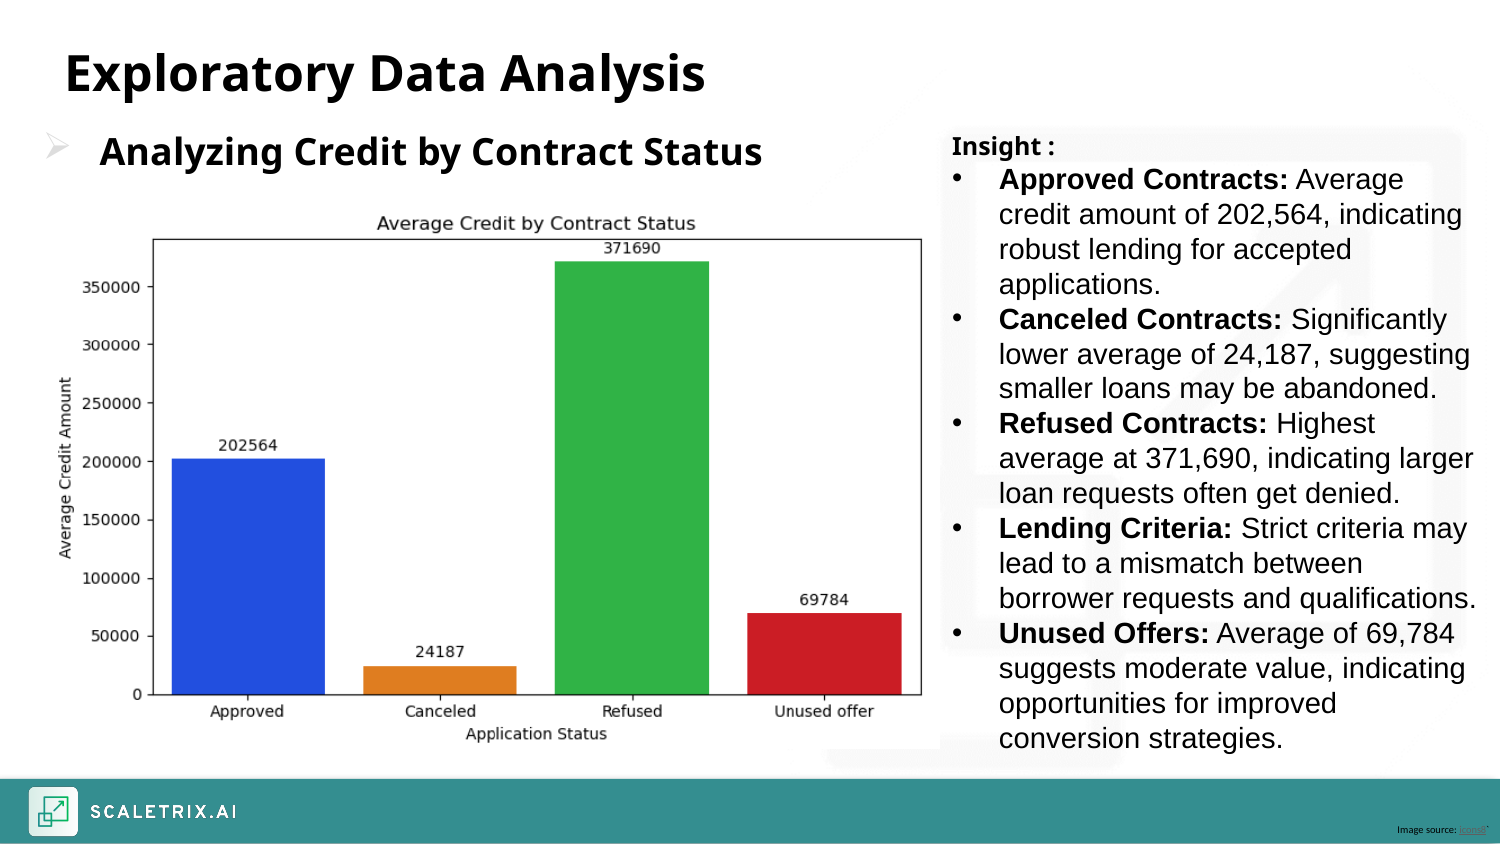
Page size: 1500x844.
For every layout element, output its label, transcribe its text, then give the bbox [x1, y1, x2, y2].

picture [0, 783, 266, 844]
text_box Image source: icons8` [1397, 823, 1498, 836]
picture [49, 205, 940, 750]
text_box Analyzing Credit by Contract Status [27, 94, 1451, 207]
text_box Insight : Approved Contracts: Average credit amount of 202,564, indicating robust lending for accepted applications. Canceled Contracts: Significantly lower average of 24,187, suggesting smaller loans may be abandoned. Refused Contracts: Highest average at 371,690, indicating larger loan requests often get denied. Lending Criteria: Strict criteria may lead to a mismatch between borrower requests and qualifications. Unused Offers: Average of 69,784 suggests moderate value, indicating opportunities for improved conversion strategies. [937, 122, 1494, 792]
title Exploratory Data Analysis [49, 1, 1363, 94]
